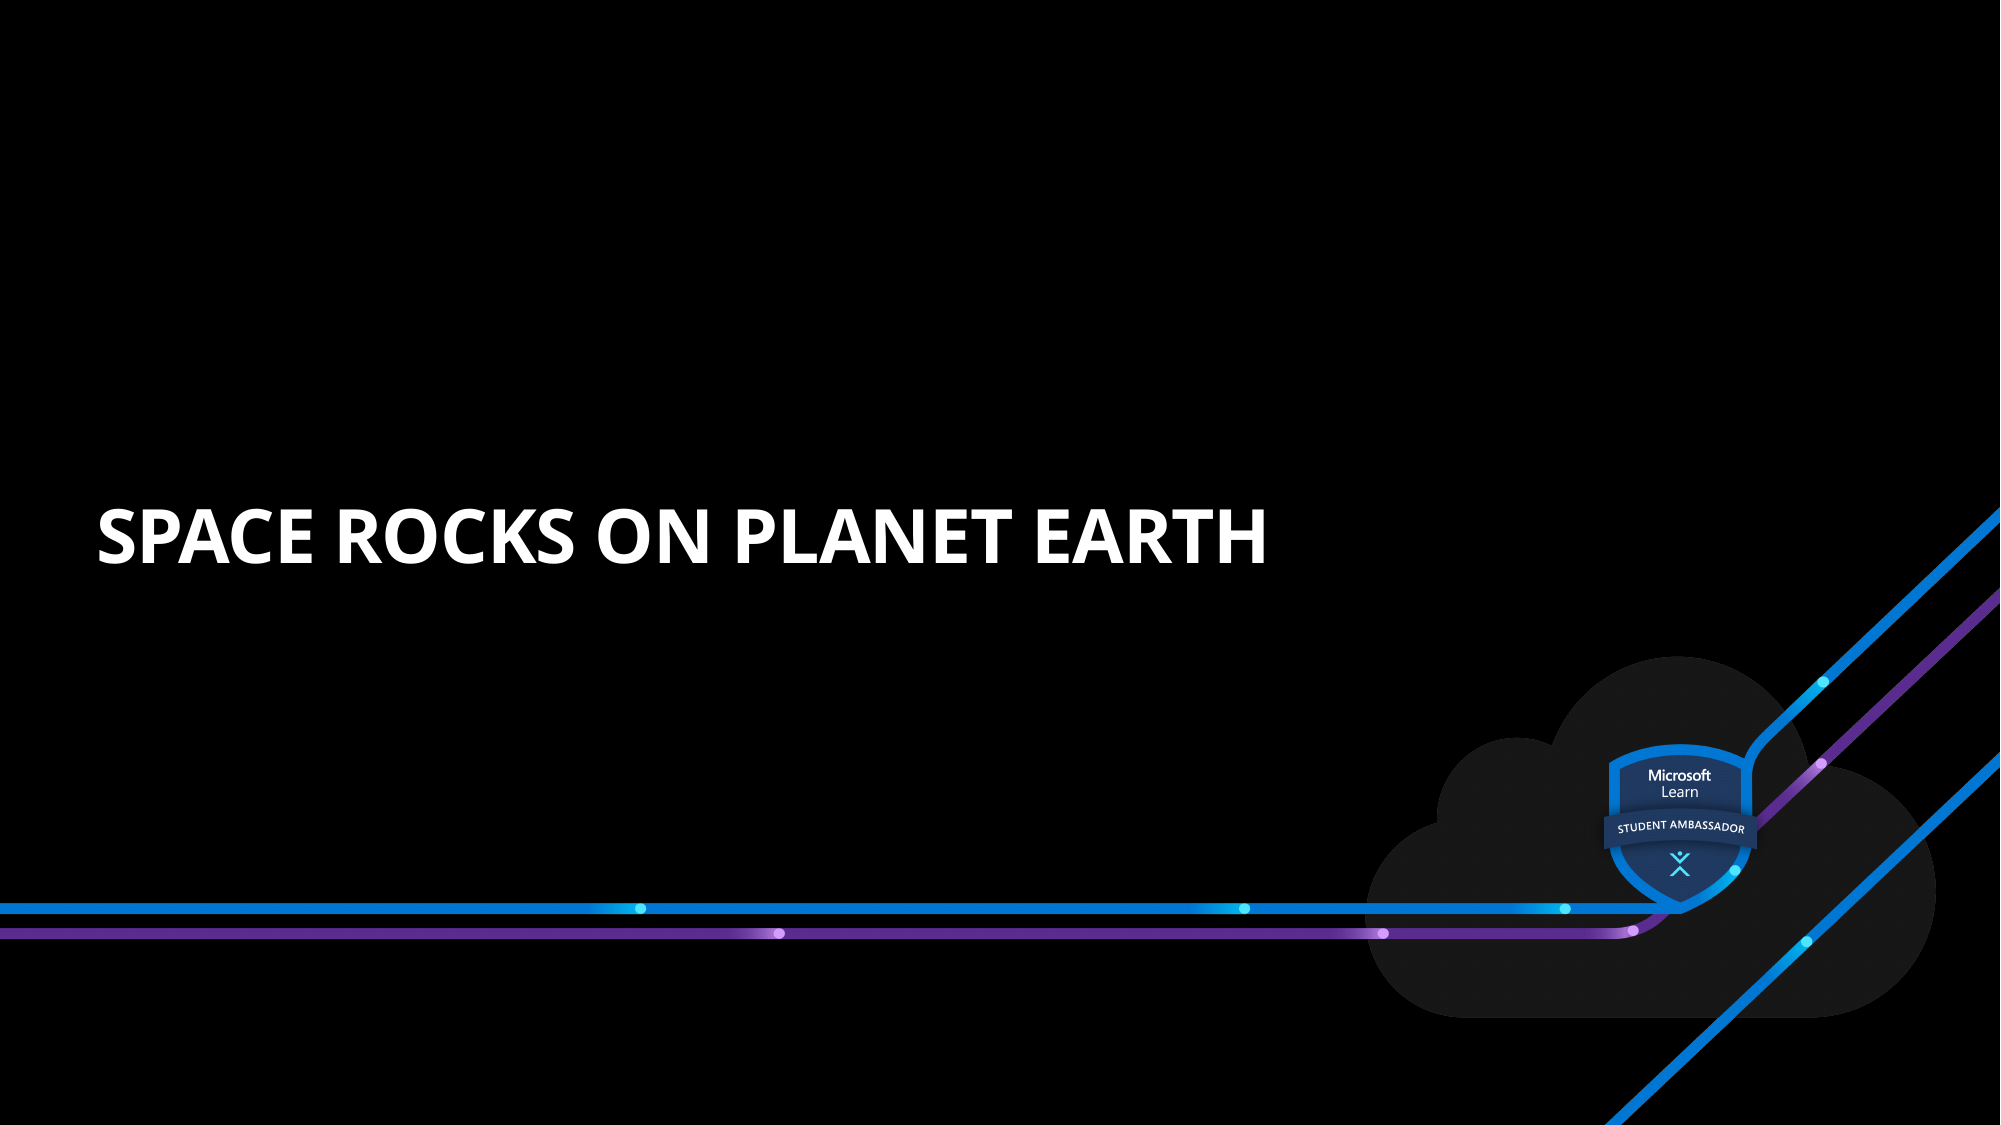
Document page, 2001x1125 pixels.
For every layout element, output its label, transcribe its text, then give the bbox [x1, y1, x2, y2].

picture [0, 358, 2000, 1125]
title Space rocks on planet Earth [96, 498, 1596, 580]
